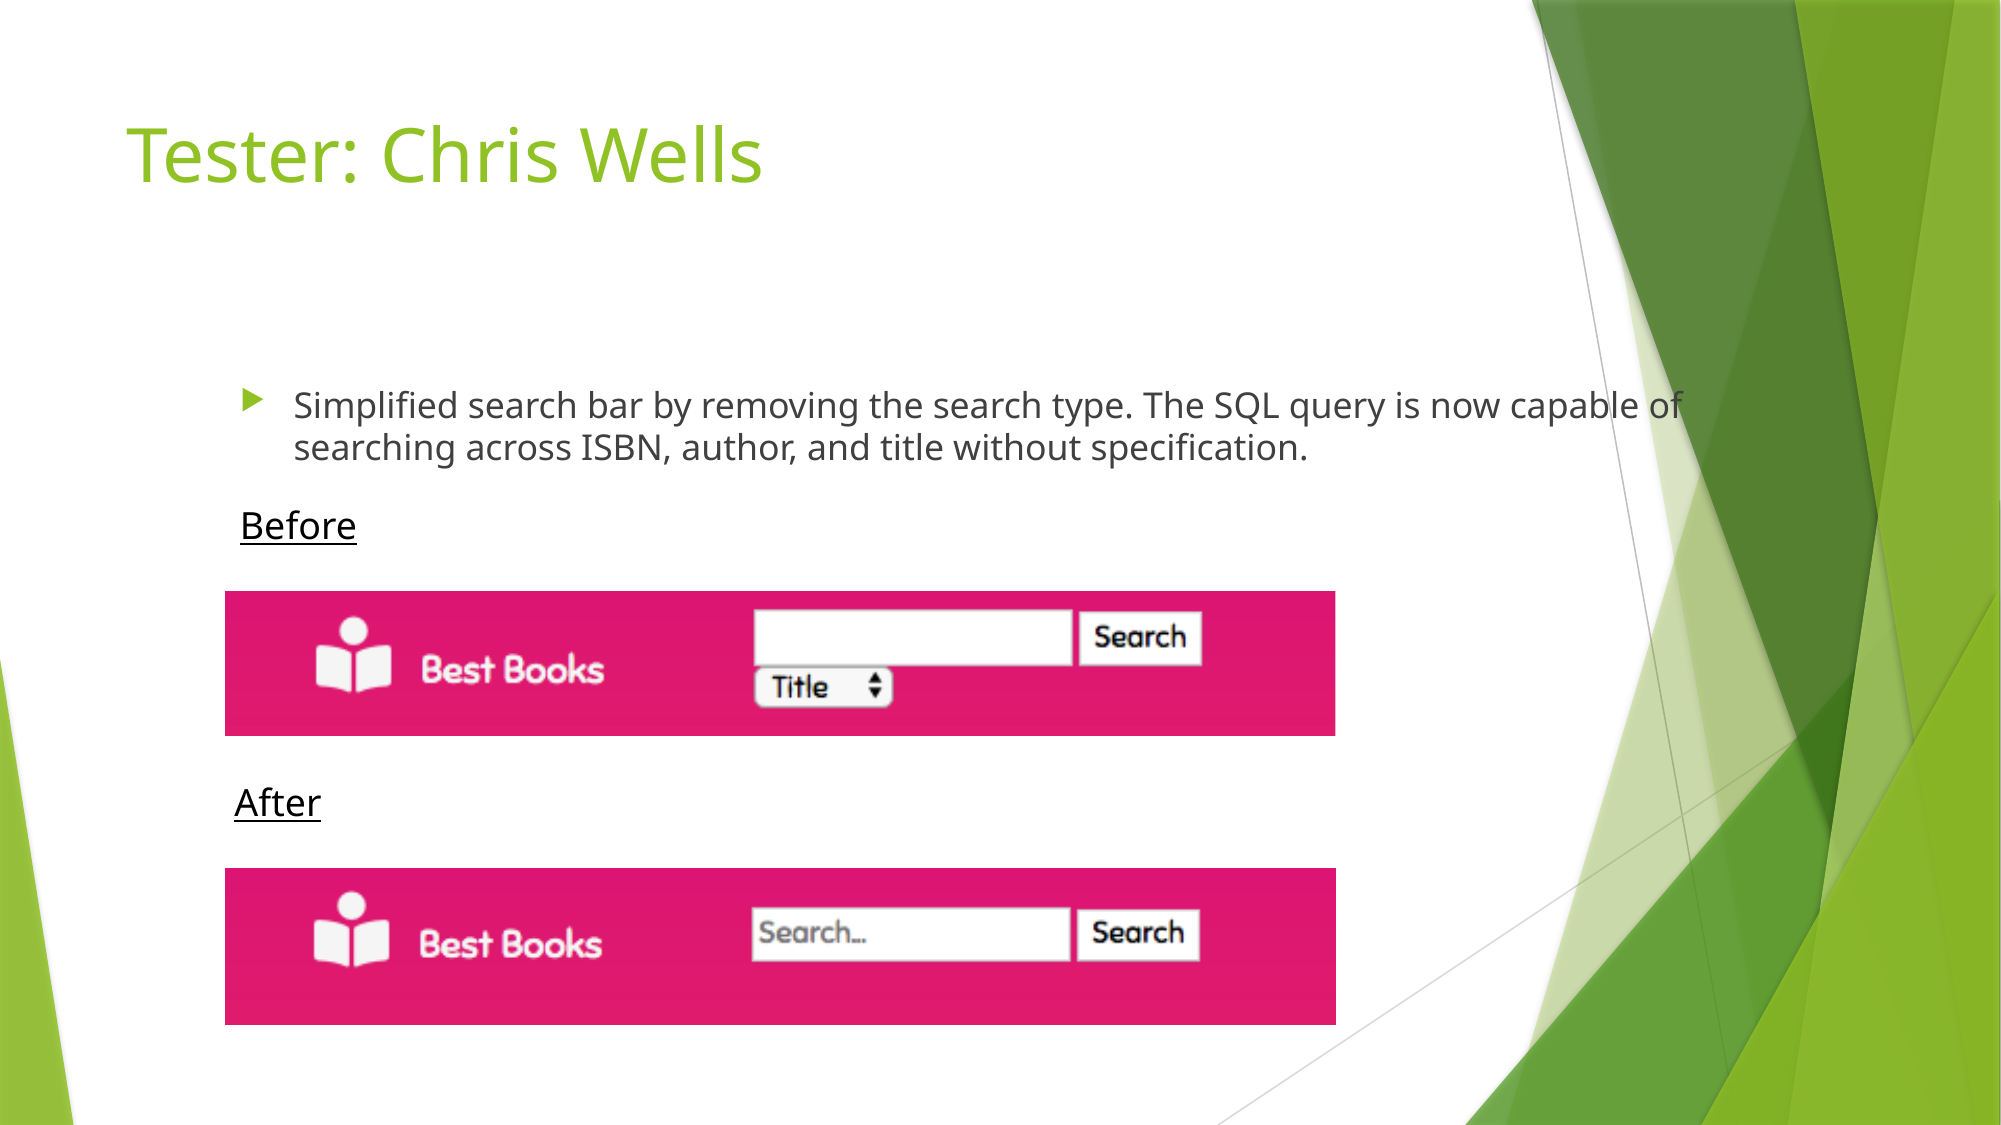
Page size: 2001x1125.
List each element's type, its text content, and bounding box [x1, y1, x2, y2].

list Simplified search bar by removing the search type. The SQL query is now capable of searching across ISBN, author, and title without specification. [225, 375, 1800, 477]
title Tester: Chris Wells [111, 99, 1522, 317]
picture [224, 868, 1336, 1026]
text_box After [219, 771, 337, 832]
text_box Before [224, 494, 396, 555]
picture [224, 591, 1336, 736]
